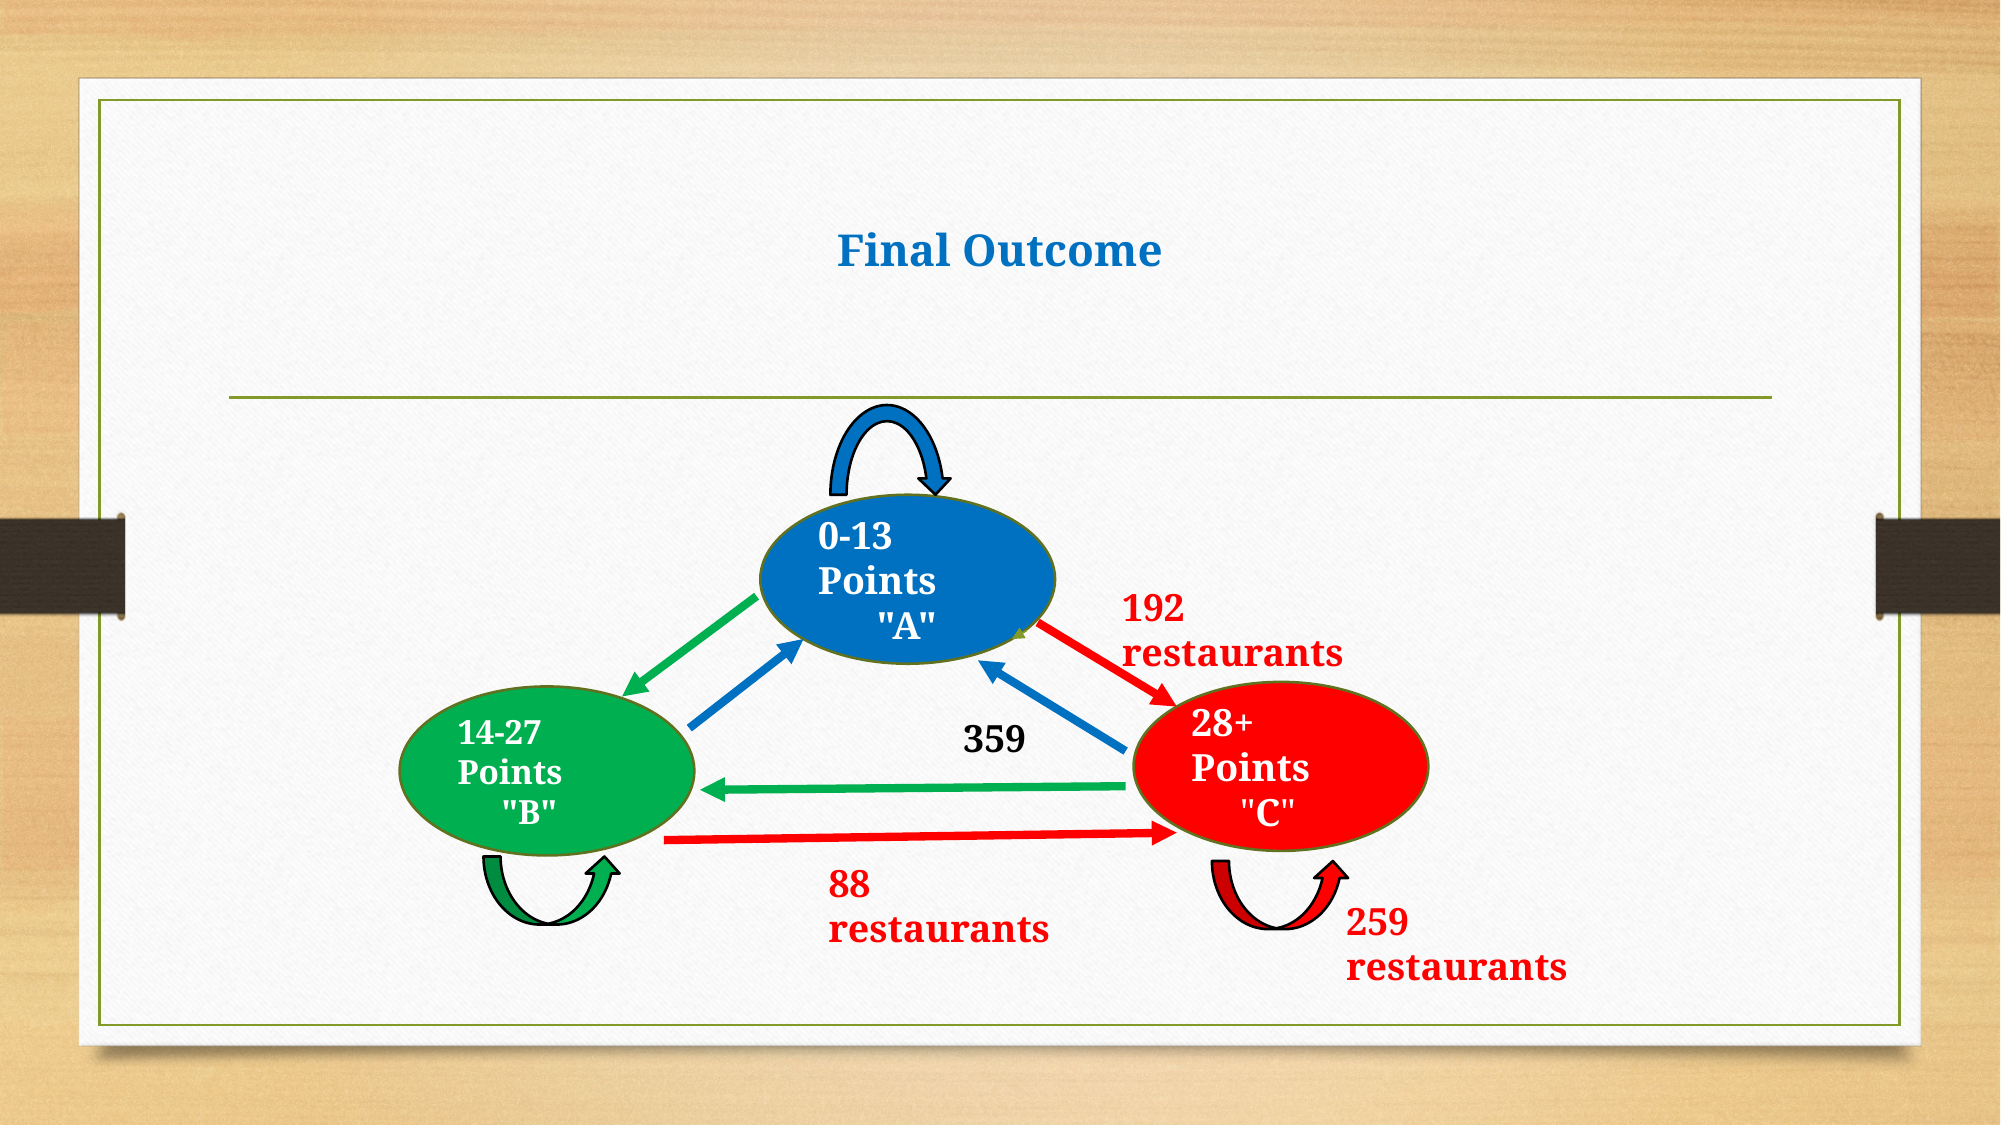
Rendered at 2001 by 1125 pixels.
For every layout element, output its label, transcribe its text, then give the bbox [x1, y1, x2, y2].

text_box 192 restaurants [1107, 576, 1393, 682]
text_box 359 [948, 707, 1066, 768]
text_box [689, 638, 804, 729]
text_box 0-13 Points "A" [758, 493, 1057, 666]
title Final Outcome [212, 161, 1788, 336]
text_box [829, 403, 952, 497]
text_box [699, 785, 1126, 791]
text_box 28+ Points "C" [1132, 682, 1430, 853]
text_box [482, 855, 621, 926]
text_box 14-27 Points "B" [398, 685, 696, 857]
text_box 88 restaurants [813, 852, 1114, 958]
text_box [663, 832, 1177, 841]
picture [0, 0, 2001, 1125]
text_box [621, 595, 757, 697]
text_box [977, 660, 1126, 752]
text_box 259 restaurants [1331, 890, 1611, 996]
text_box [1011, 630, 1027, 640]
text_box [1210, 859, 1350, 931]
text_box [1037, 622, 1177, 707]
